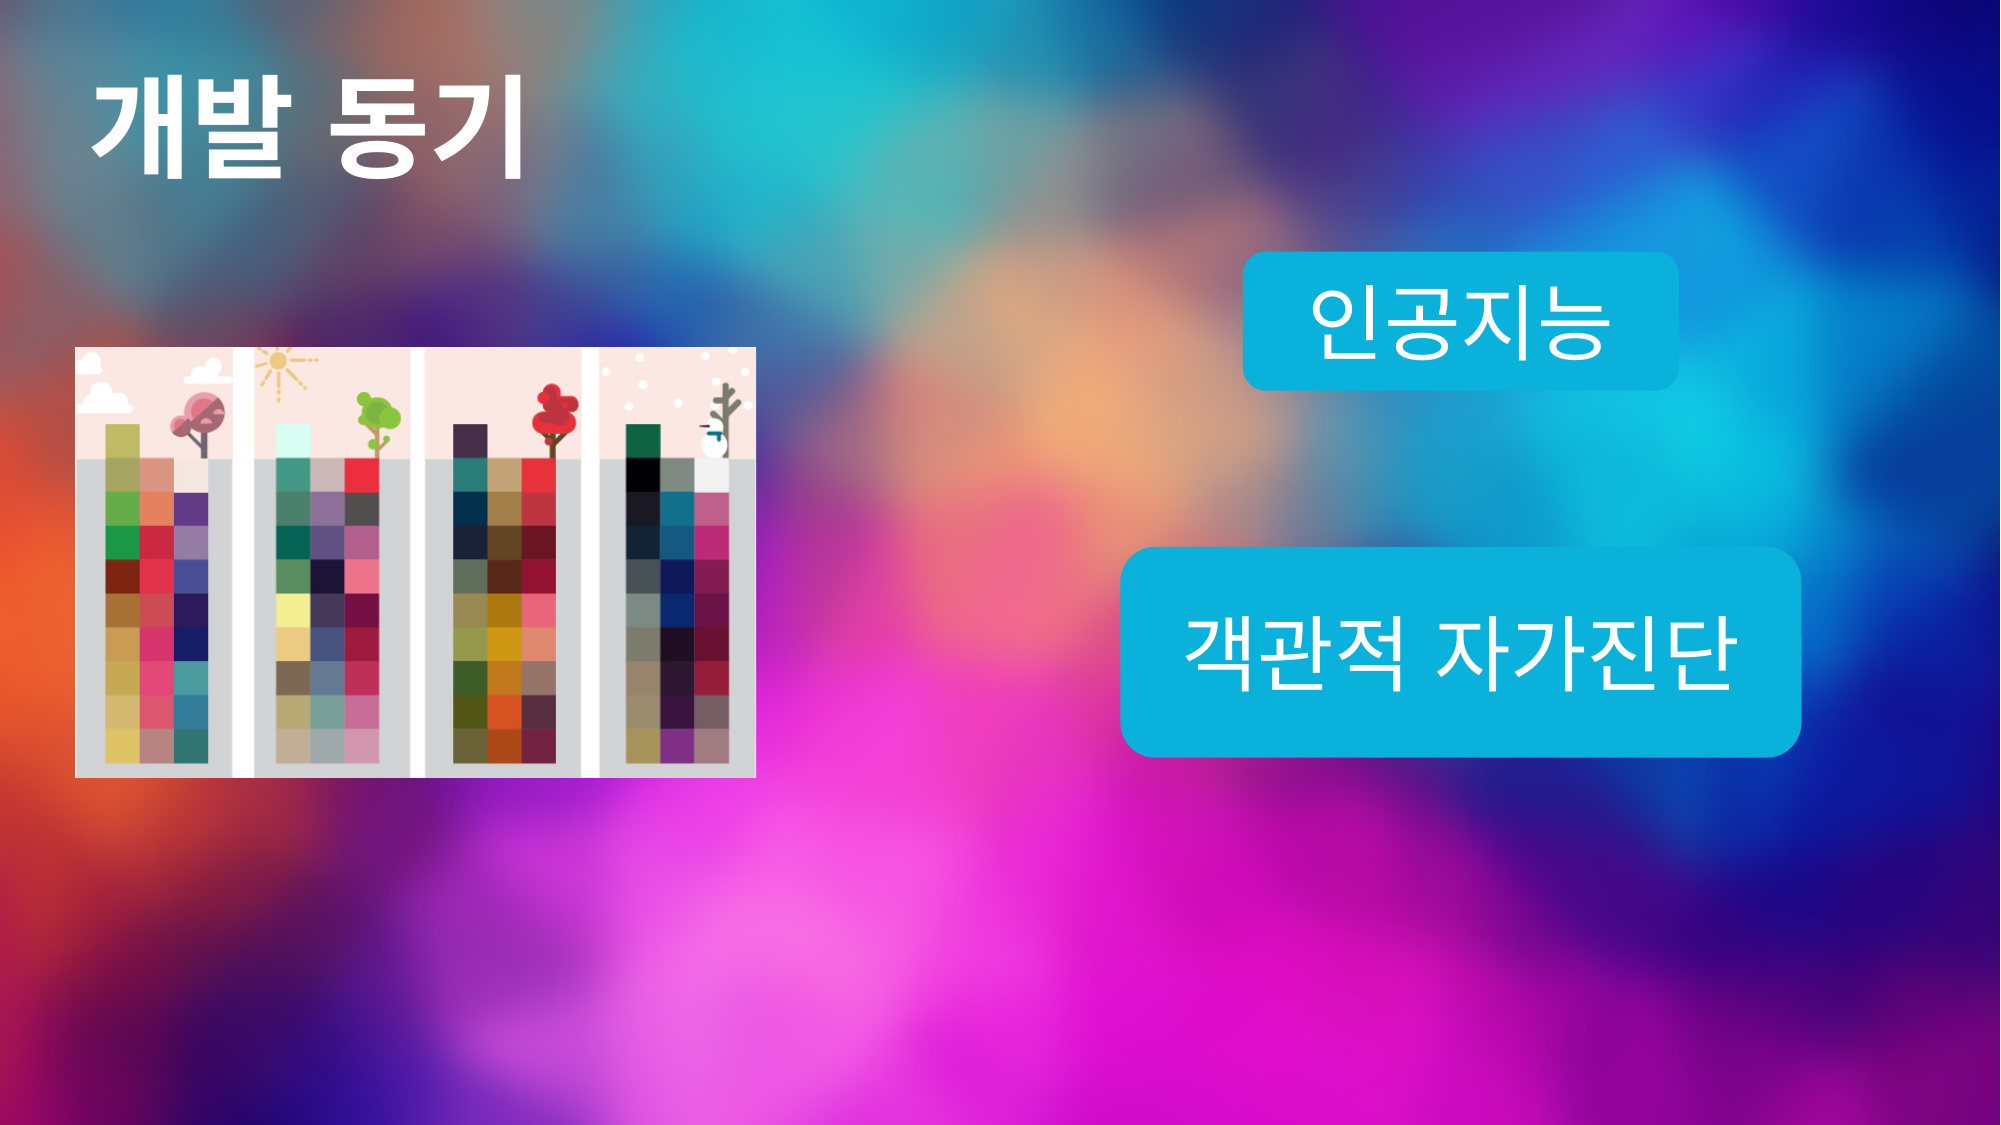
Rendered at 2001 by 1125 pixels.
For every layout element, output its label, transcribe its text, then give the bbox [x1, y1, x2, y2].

text_box 개발 동기 [72, 49, 549, 200]
text_box [0, 0, 2000, 1125]
text_box 객관적 자가진단 [1119, 545, 1803, 759]
picture [74, 347, 757, 778]
text_box 인공지능 [1241, 250, 1680, 392]
